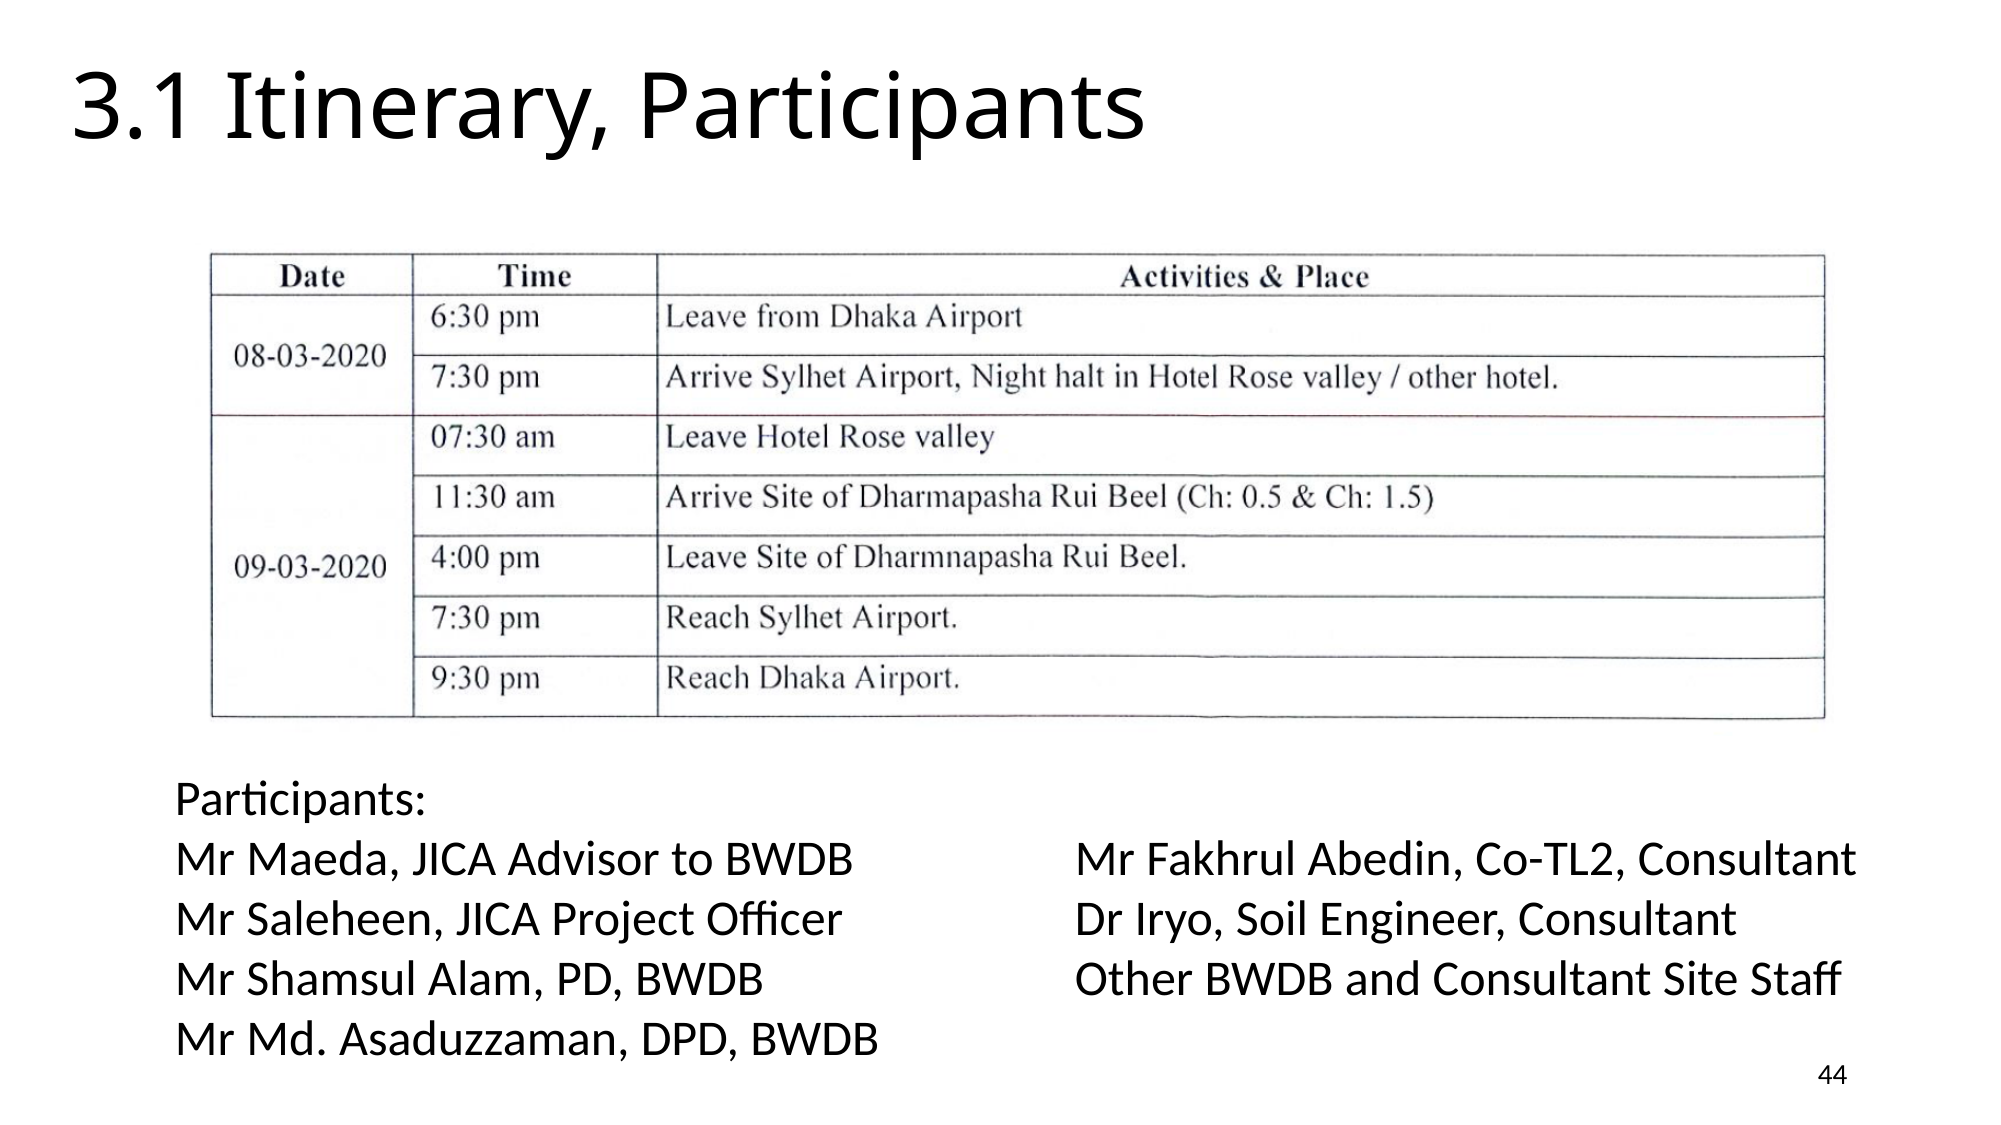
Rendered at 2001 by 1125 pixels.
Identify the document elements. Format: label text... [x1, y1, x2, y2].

title 3.1 Itinerary, Participants [55, 0, 1781, 218]
slide_number 44 [1412, 1073, 1863, 1103]
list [195, 243, 1838, 736]
text_box Participants: Mr Maeda, JICA Advisor to BWDB Mr Fakhrul Abedin, Co-TL2, Consultant Mr Saleheen, JICA Project Officer Dr Iryo, Soil Engineer, Consultant Mr Shamsul Alam, PD, BWDB Other BWDB and Consultant Site Staff Mr Md. Asaduzzaman, DPD, BWDB [160, 757, 1873, 1073]
